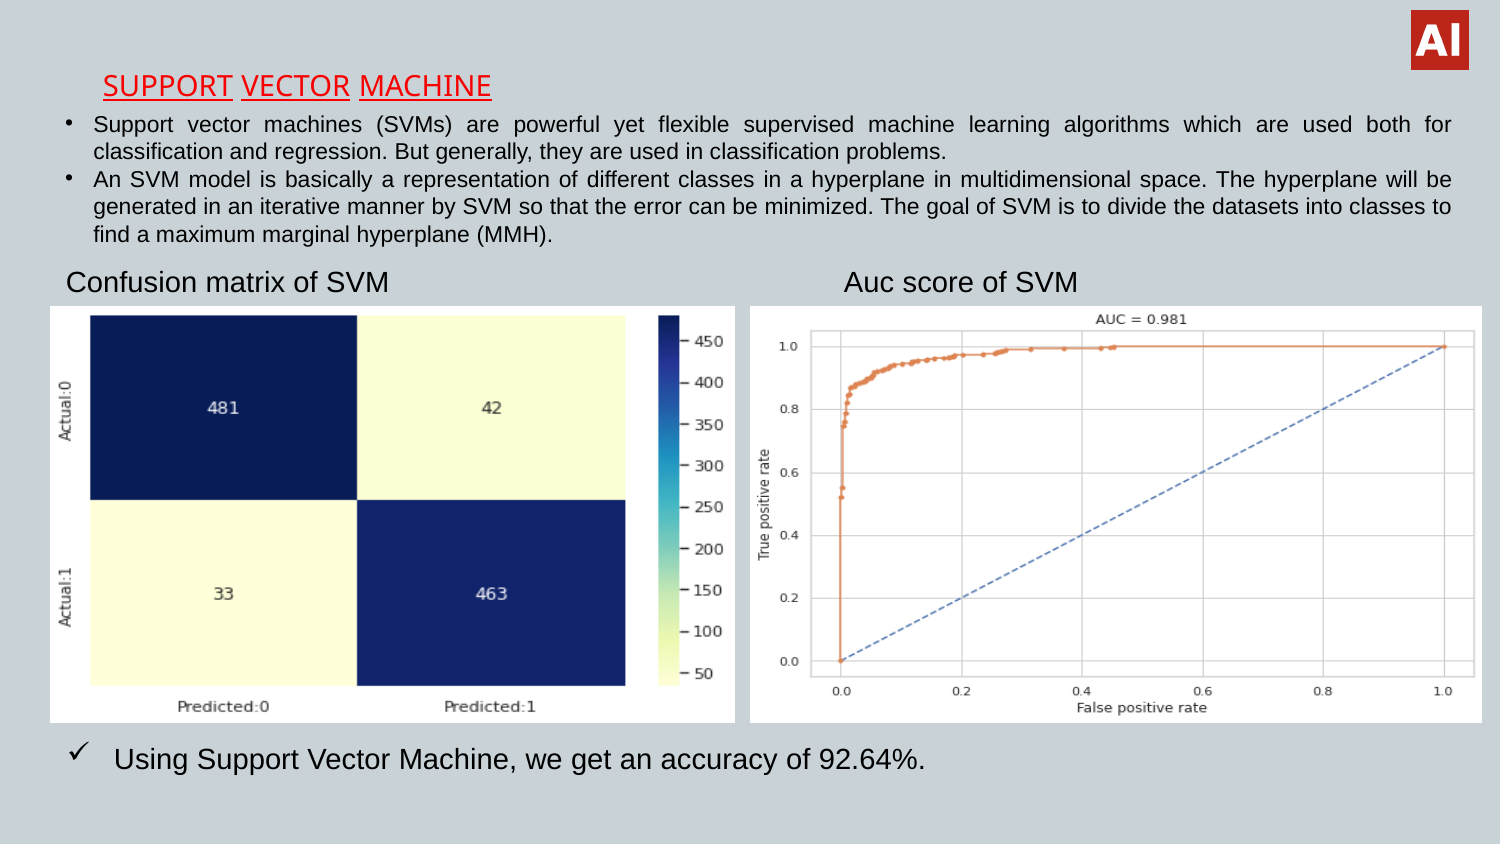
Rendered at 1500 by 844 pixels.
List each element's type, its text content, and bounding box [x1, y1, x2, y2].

text_box Auc score of SVM [829, 255, 1094, 304]
picture [1411, 10, 1469, 70]
text_box Support vector machines (SVMs) are powerful yet flexible supervised machine learning algorithms which are used both for classification and regression. But generally, they are used in classification problems. An SVM model is basically a representation of different classes in a hyperplane in multidimensional space. The hyperplane will be generated in an iterative manner by SVM so that the error can be minimized. The goal of SVM is to divide the datasets into classes to find a maximum marginal hyperplane (MMH). [50, 101, 1468, 254]
picture [749, 305, 1482, 723]
picture [50, 305, 735, 723]
text_box Confusion matrix of SVM [51, 255, 405, 304]
text_box Using Support Vector Machine, we get an accuracy of 92.64%. [52, 732, 943, 783]
text_box SUPPORT VECTOR MACHINE [88, 60, 507, 101]
